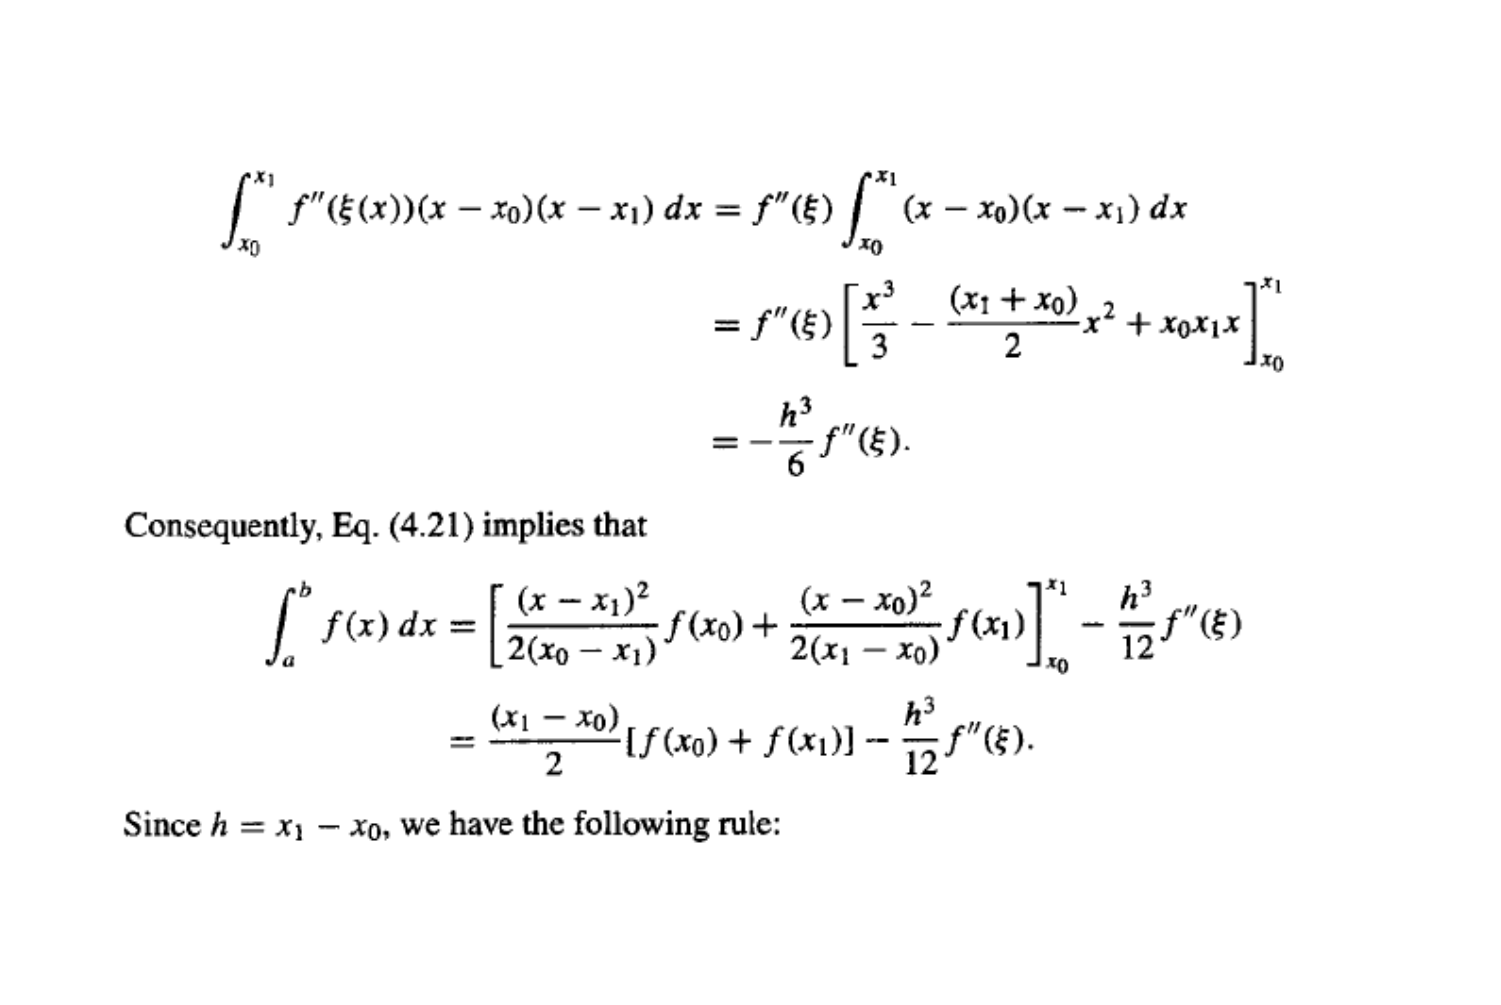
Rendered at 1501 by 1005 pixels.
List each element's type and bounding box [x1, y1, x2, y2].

list [99, 139, 1327, 872]
